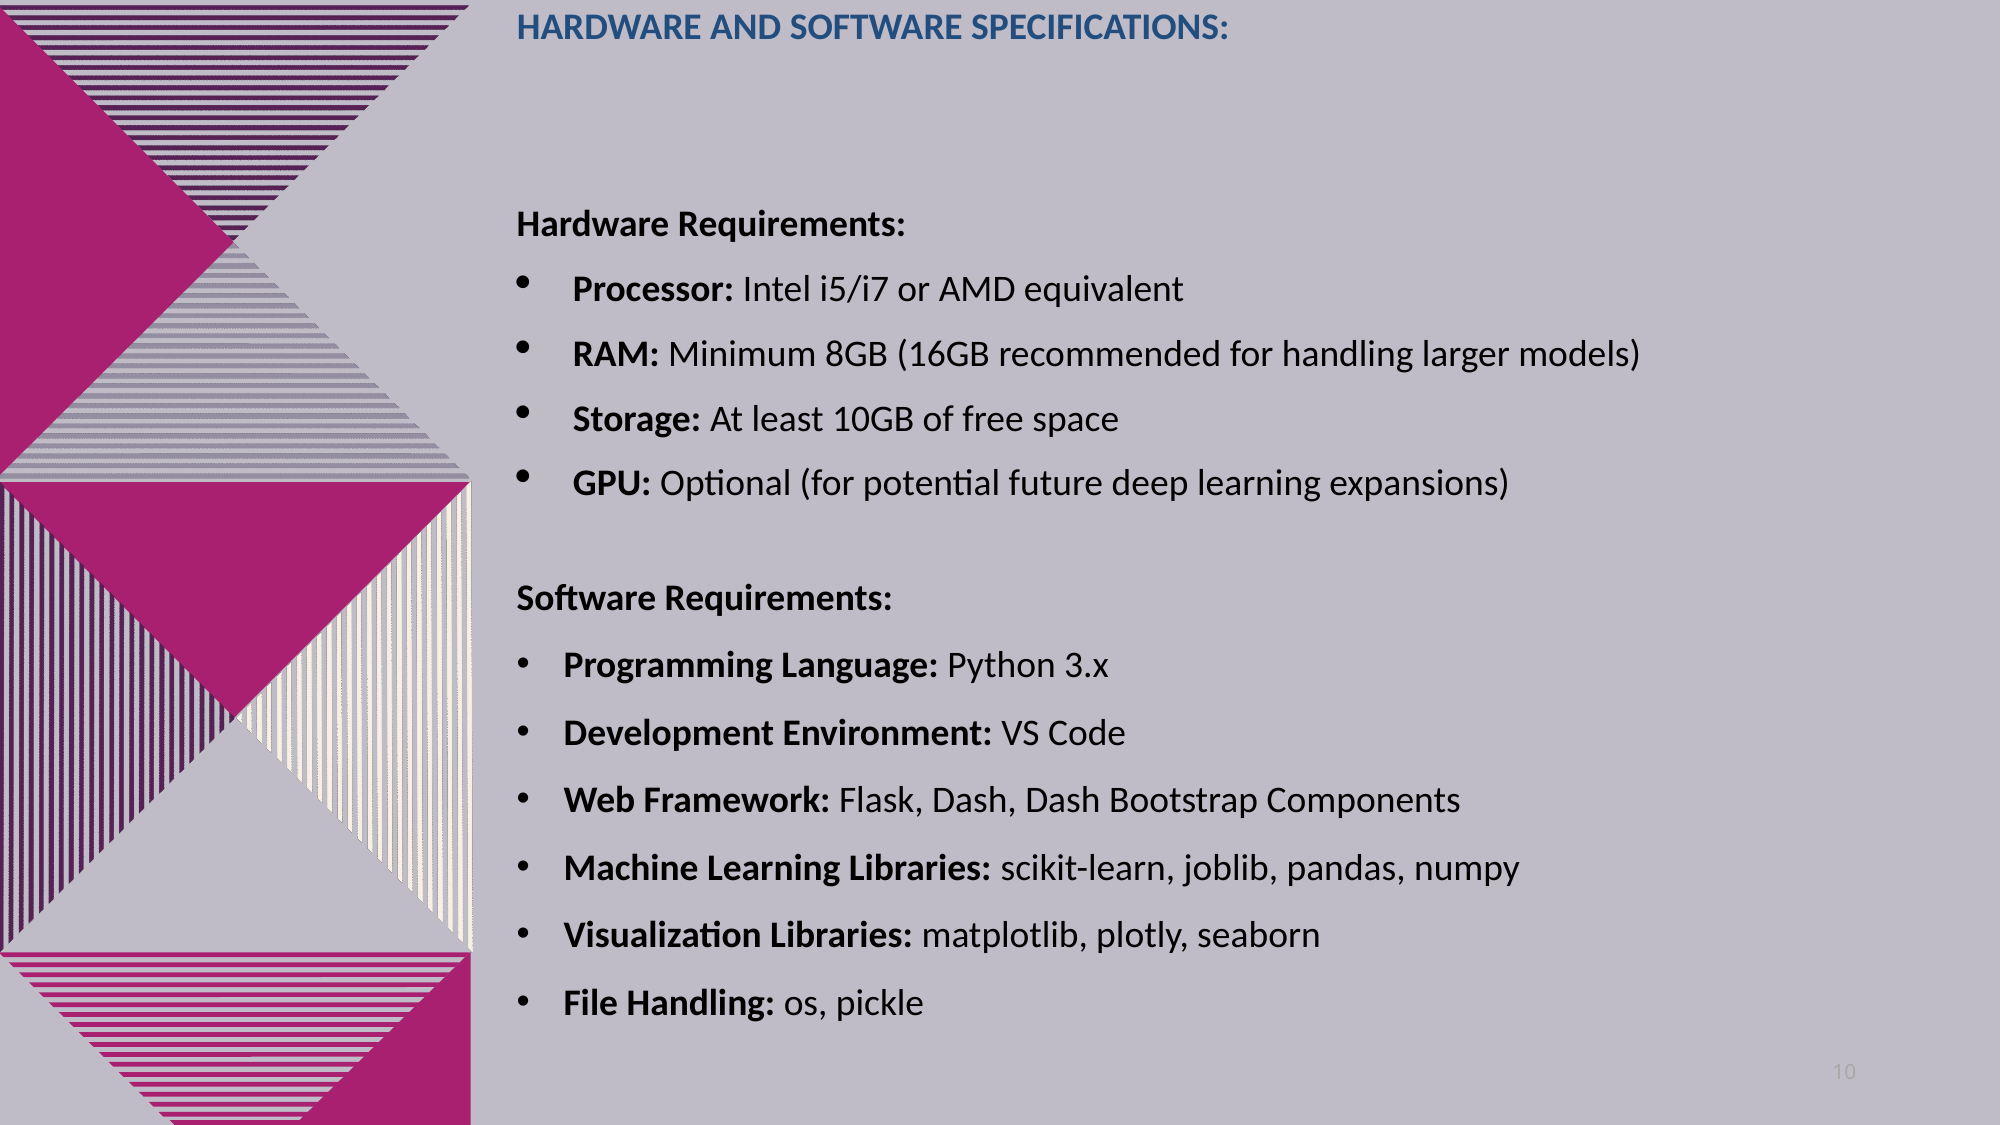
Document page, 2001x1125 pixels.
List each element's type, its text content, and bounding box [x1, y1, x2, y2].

title Hardware and Software Specifications: [501, 0, 2000, 103]
text_box Software Requirements: Programming Language: Python 3.x Development Environment: VS Code Web Framework: Flask, Dash, Dash Bootstrap Components Machine Learning Libraries: scikit-learn, joblib, pandas, numpy Visualization Libraries: matplotlib, plotly, seaborn File Handling: os, pickle [501, 565, 1577, 1031]
picture [0, 483, 234, 951]
picture [0, 242, 469, 482]
slide_number 10 [1796, 1042, 1872, 1103]
picture [0, 0, 468, 241]
text_box Hardware Requirements: Processor: Intel i5/i7 or AMD equivalent RAM: Minimum 8GB (16GB recommended for handling larger models) Storage: At least 10GB of free space GPU: Optional (for potential future deep learning expansions) [501, 188, 1797, 511]
picture [236, 481, 556, 952]
